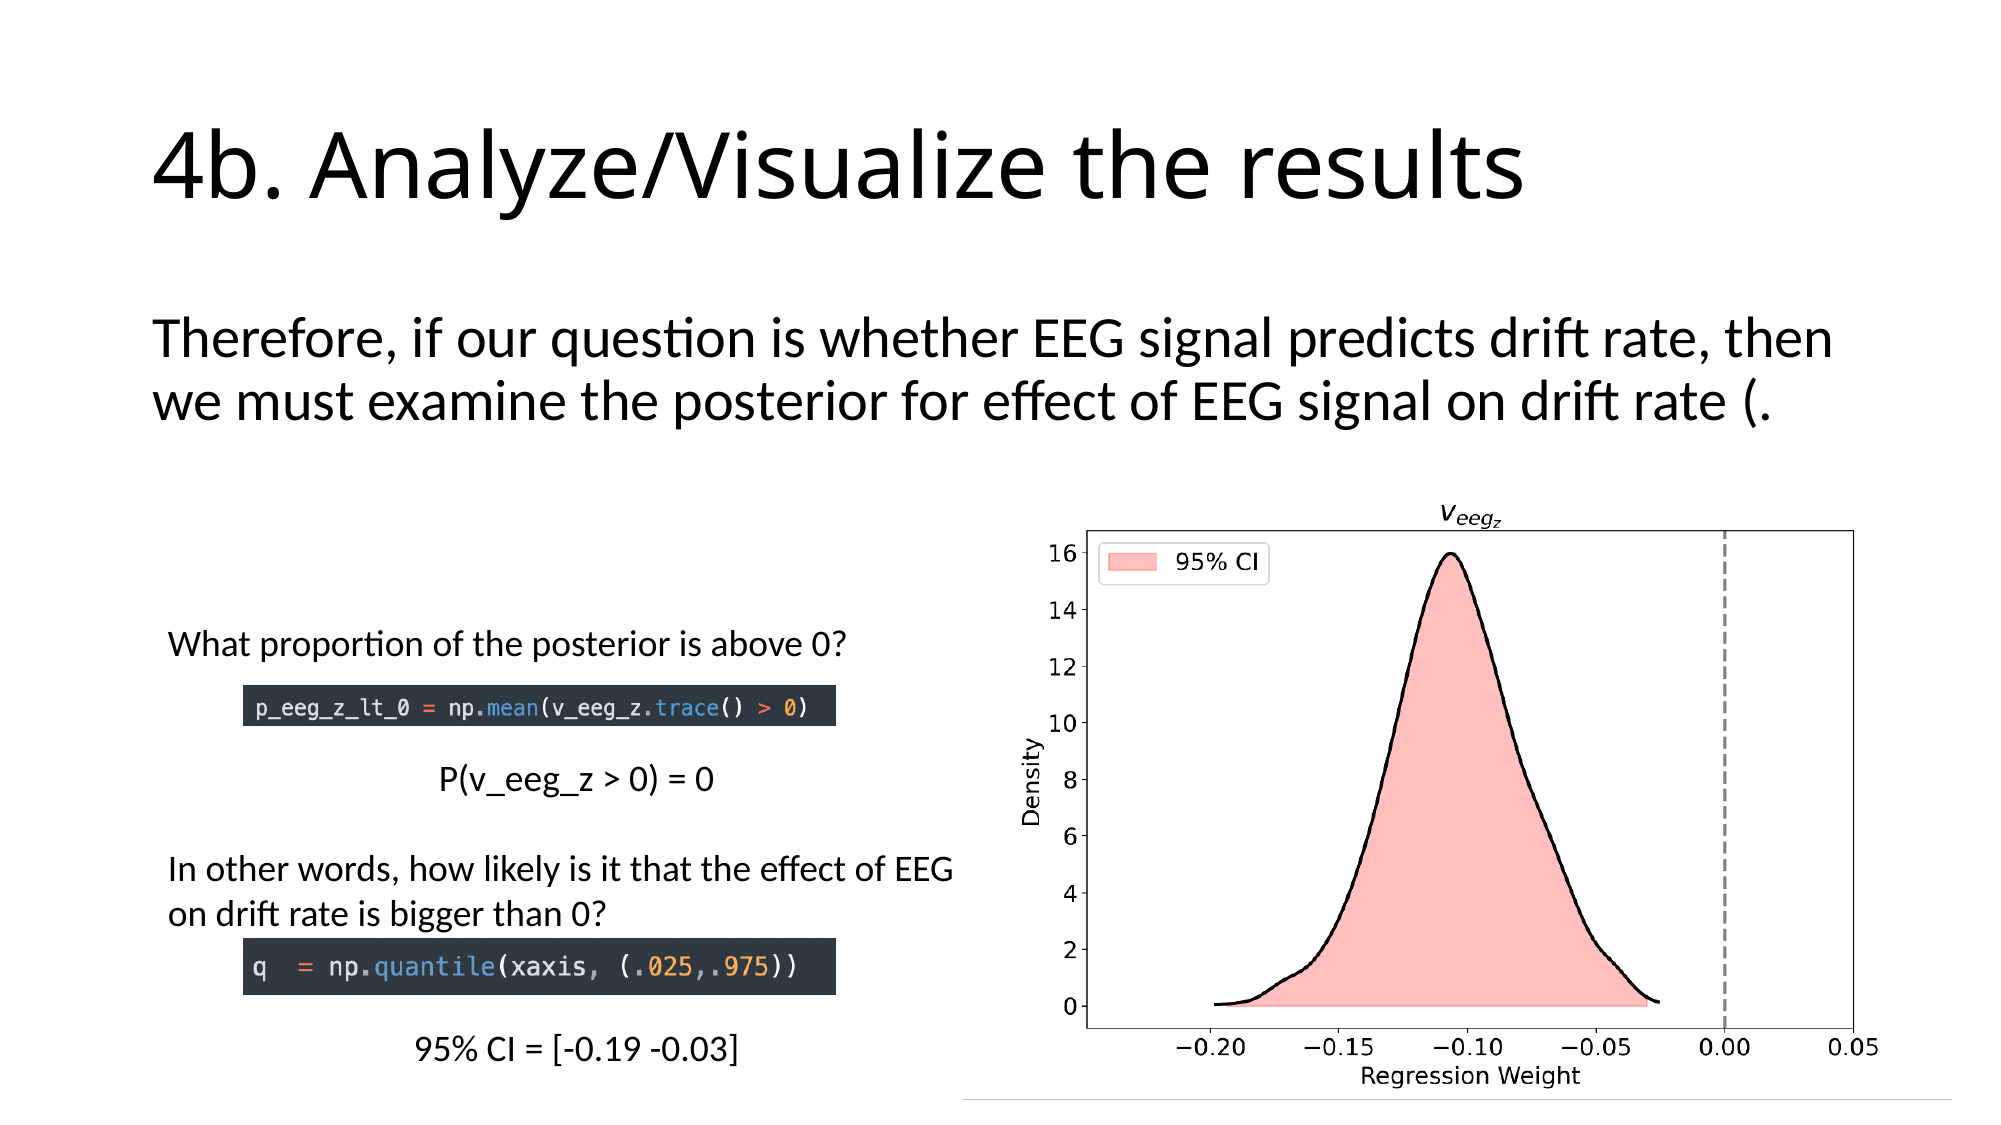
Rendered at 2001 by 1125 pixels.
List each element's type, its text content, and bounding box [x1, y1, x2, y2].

title 4b. Analyze/Visualize the results [137, 59, 1863, 278]
picture [243, 938, 836, 995]
picture [243, 685, 836, 726]
text_box What proportion of the posterior is above 0? P(v_eeg_z > 0) = 0 In other words, how likely is it that the effect of EEG on drift rate is bigger than 0? 95% CI = [-0.19 -0.03] [153, 612, 1000, 1122]
picture [963, 452, 1952, 1100]
